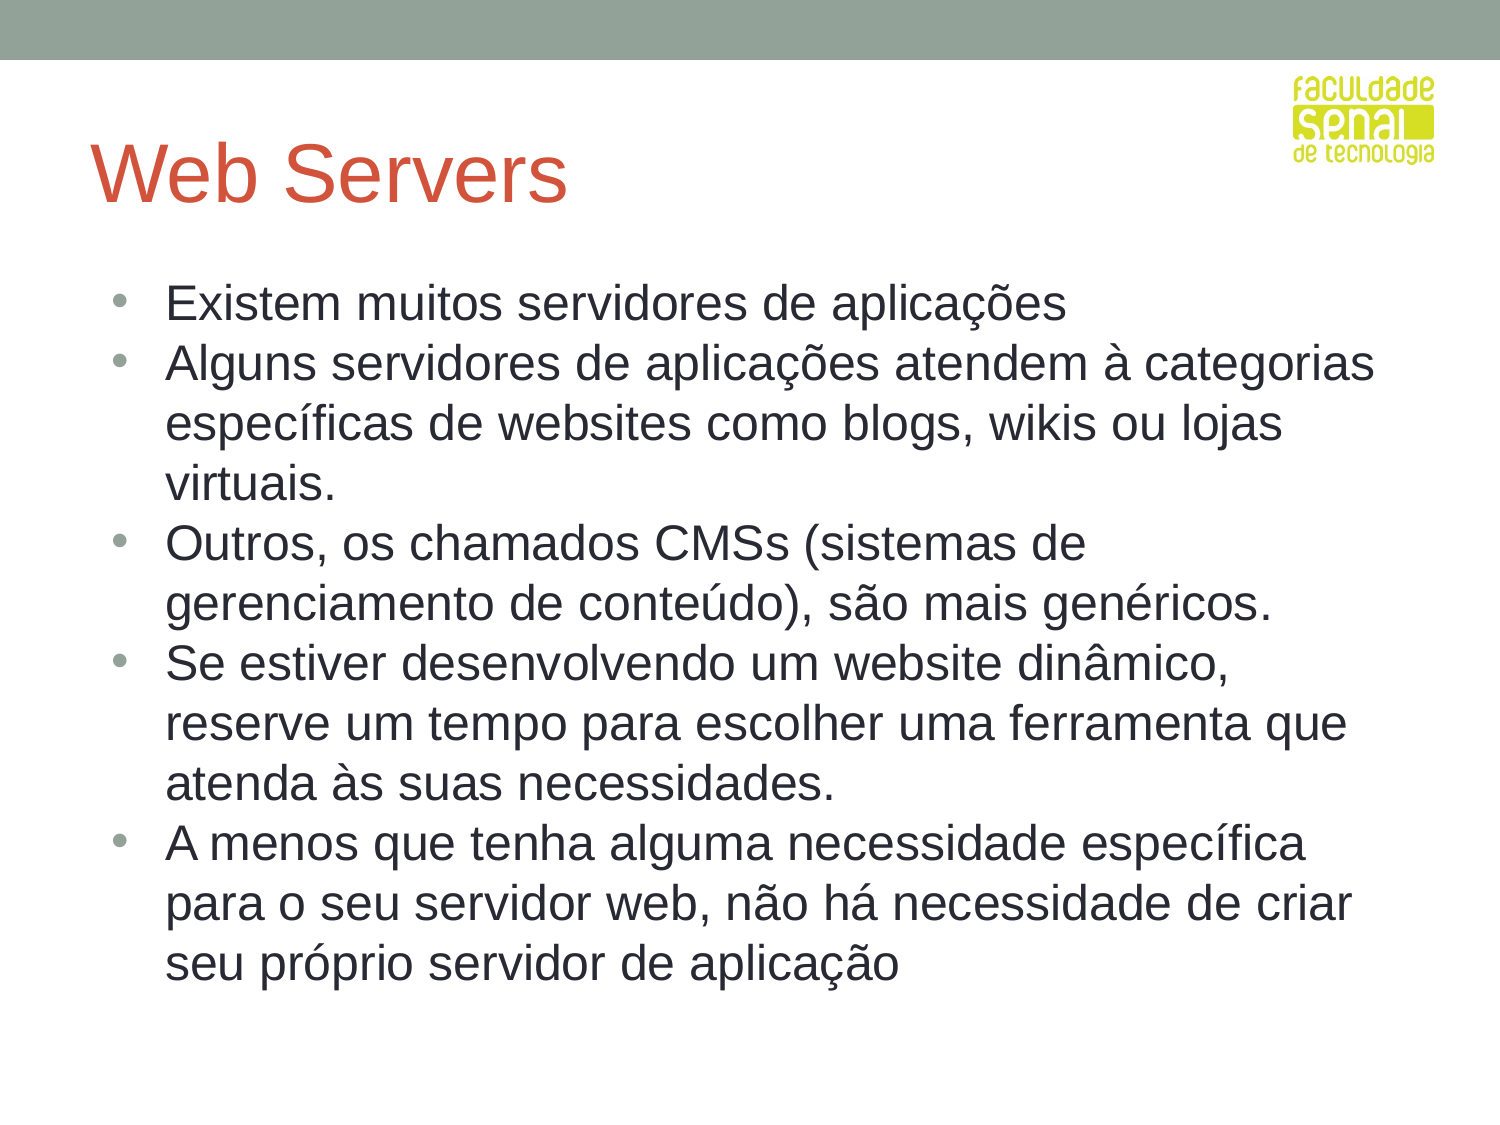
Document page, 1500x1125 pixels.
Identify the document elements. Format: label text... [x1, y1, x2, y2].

list Existem muitos servidores de aplicações Alguns servidores de aplicações atendem à categorias específicas de websites como blogs, wikis ou lojas virtuais. Outros, os chamados CMSs (sistemas de gerenciamento de conteúdo), são mais genéricos. Se estiver desenvolvendo um website dinâmico, reserve um tempo para escolher uma ferramenta que atenda às suas necessidades. A menos que tenha alguma necessidade específica para o seu servidor web, não há necessidade de criar seu próprio servidor de aplicação [75, 262, 1425, 1063]
title Web Servers [75, 87, 1425, 251]
picture [1293, 76, 1434, 165]
